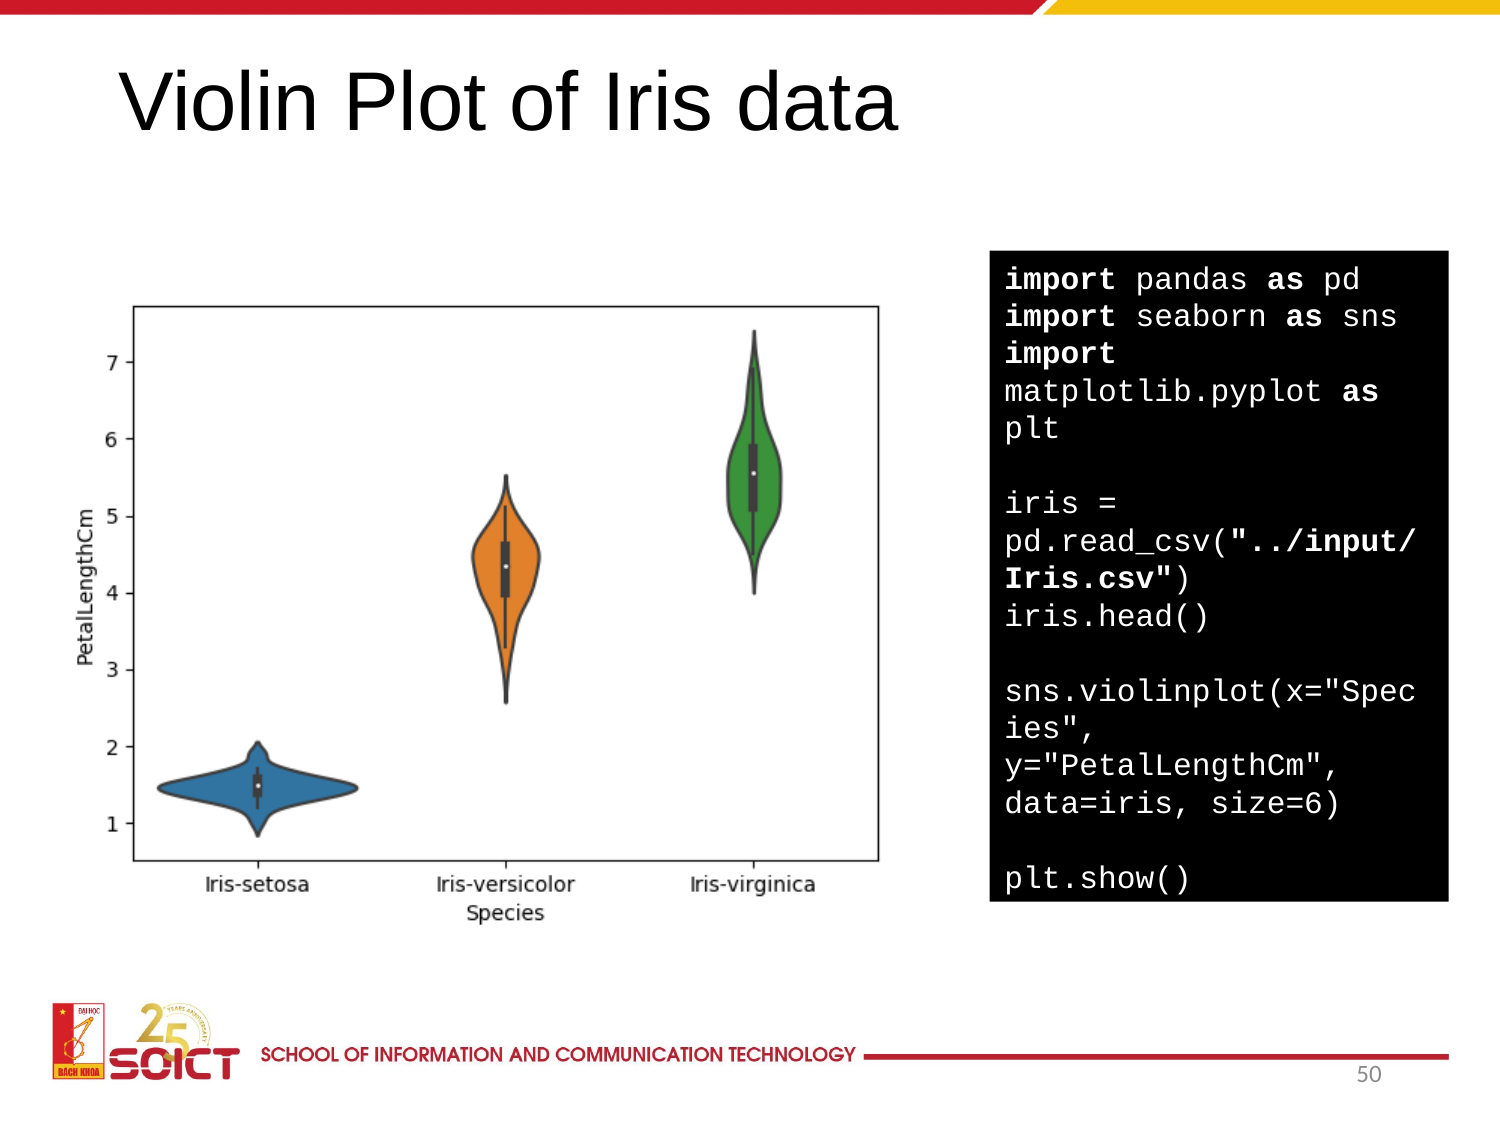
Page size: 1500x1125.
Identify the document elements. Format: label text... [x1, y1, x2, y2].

slide_number 50 [1059, 1042, 1397, 1103]
picture [0, 0, 1500, 1125]
text_box import pandas as pd import seaborn as sns import matplotlib.pyplot as plt iris = pd.read_csv("../input/Iris.csv") iris.head() sns.violinplot(x="Species", y="PetalLengthCm", data=iris, size=6) plt.show() [989, 250, 1449, 902]
title Violin Plot of Iris data [103, 29, 1397, 179]
